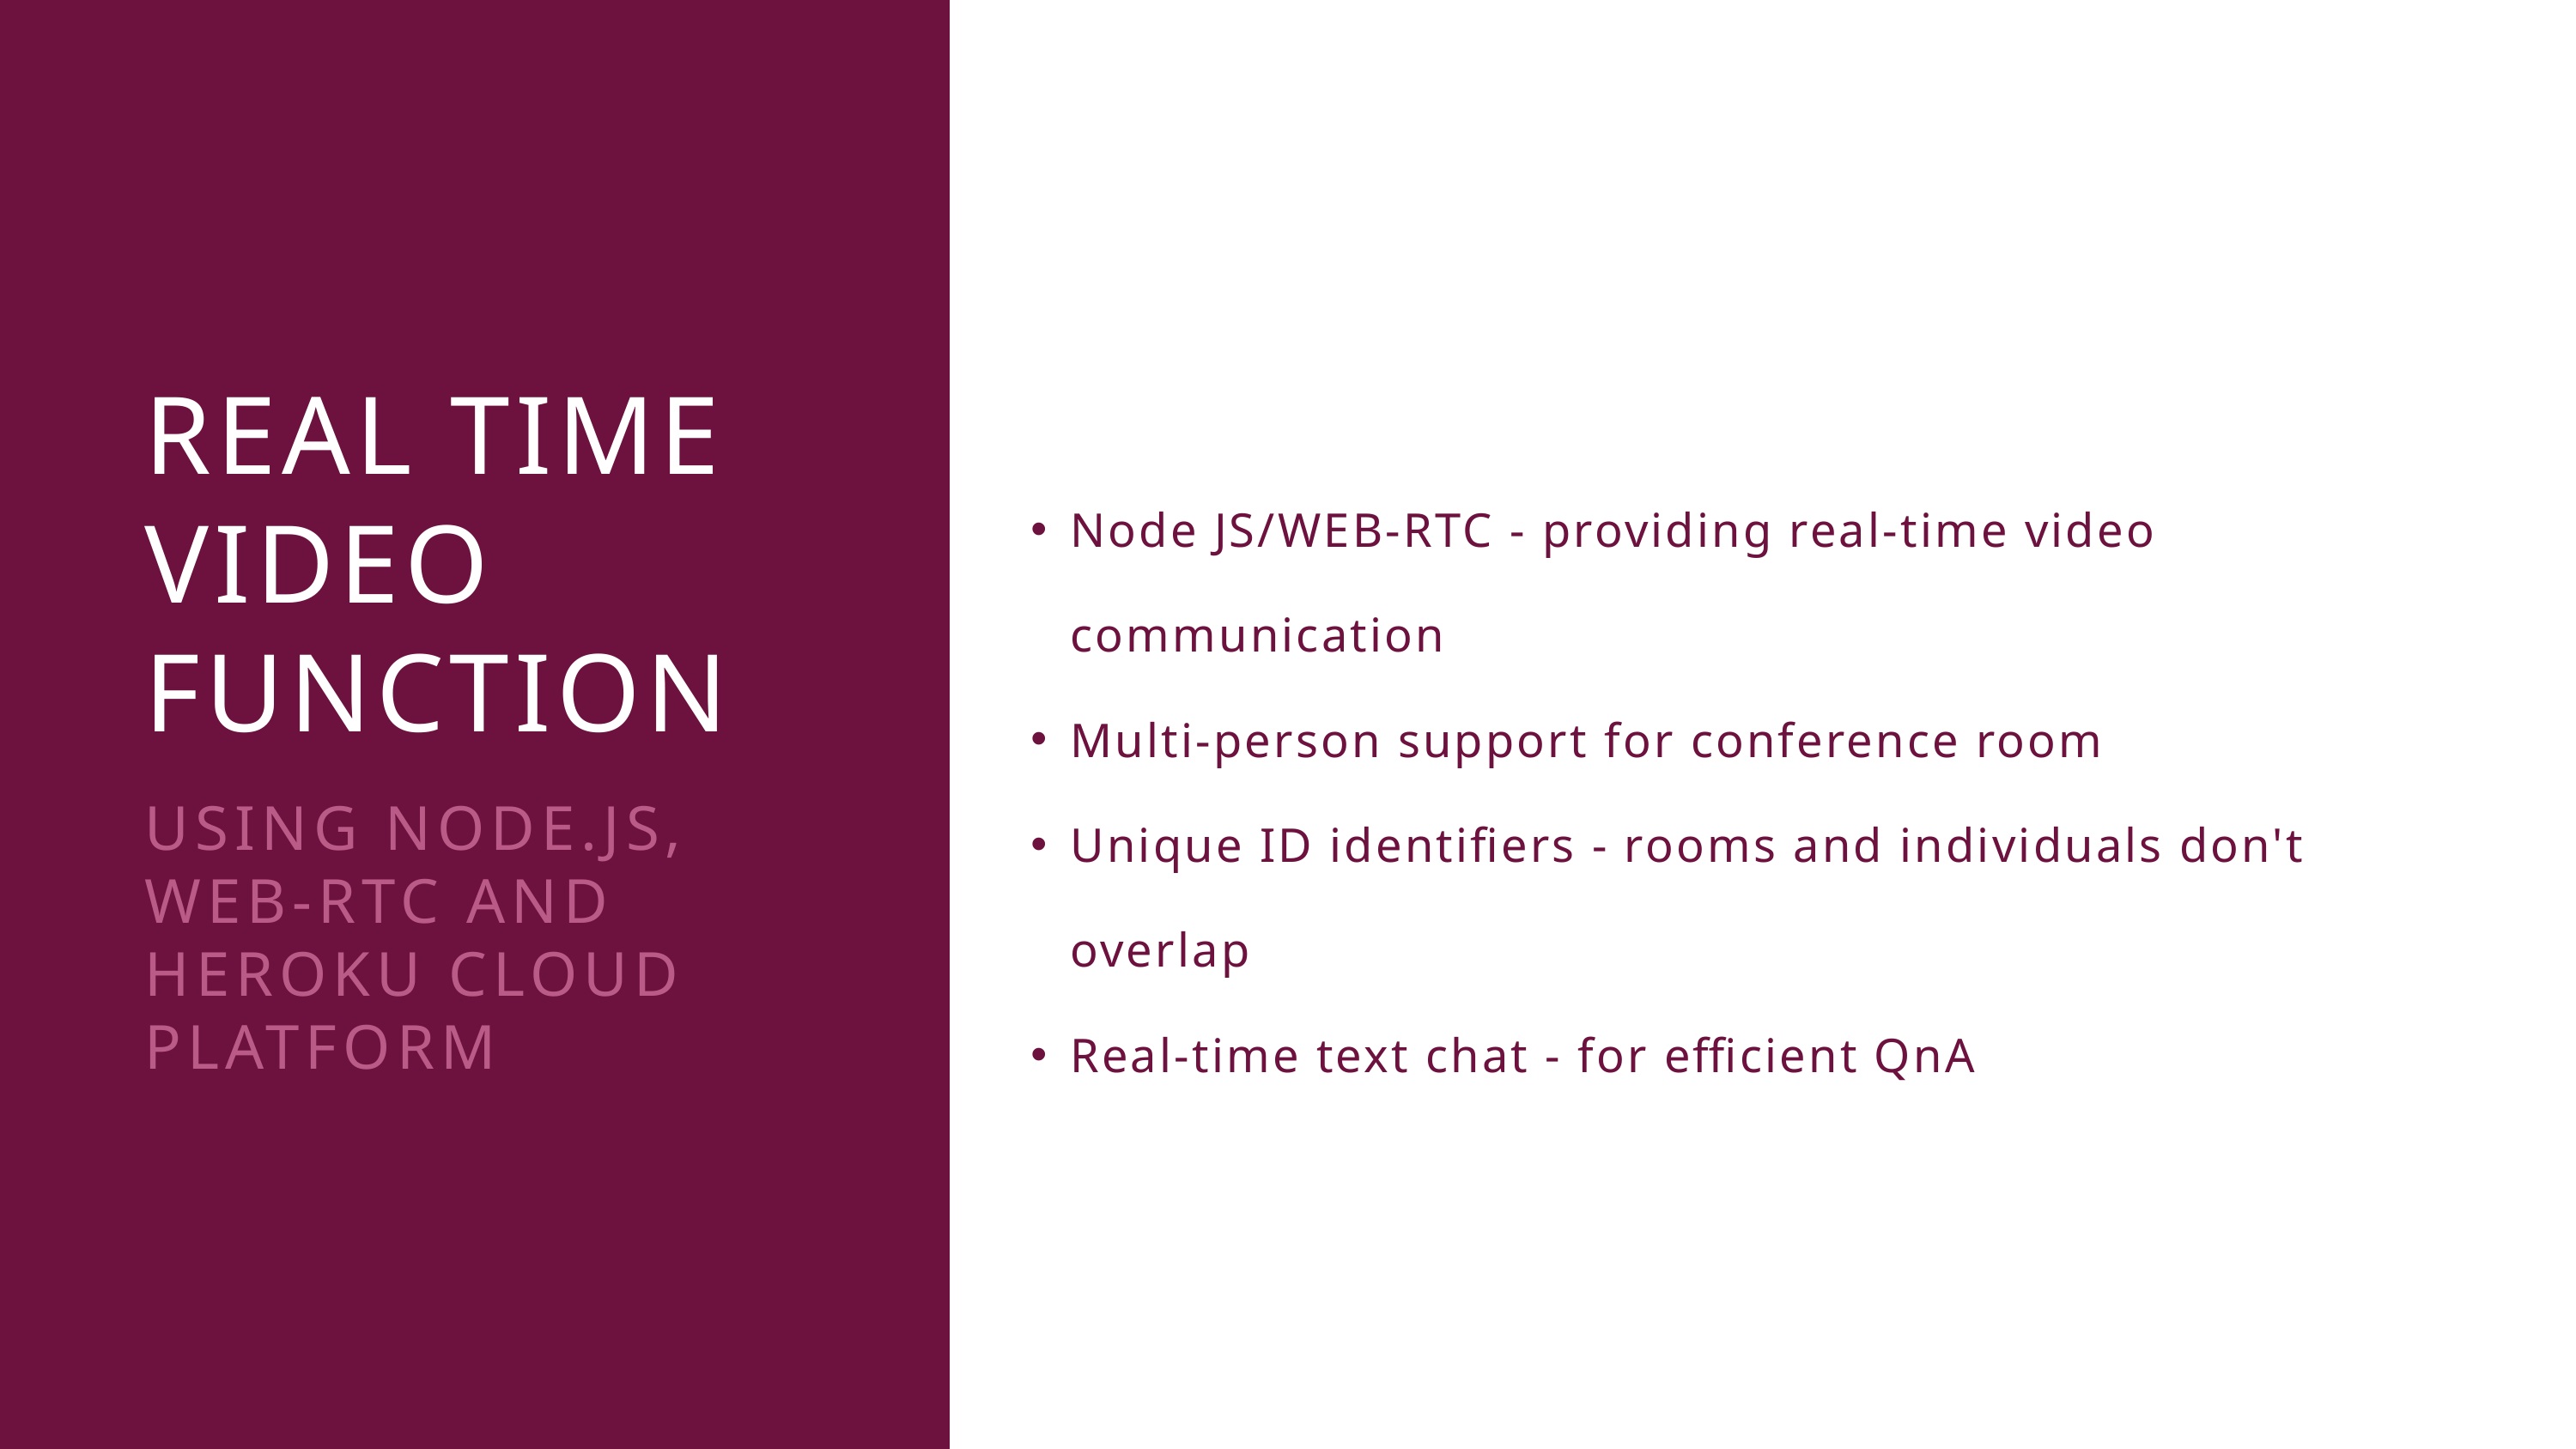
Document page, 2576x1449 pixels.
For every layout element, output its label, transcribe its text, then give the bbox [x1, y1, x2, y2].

text_box [0, 0, 950, 1449]
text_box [144, 368, 805, 1081]
text_box Node JS/WEB-RTC - providing real-time video communication Multi-person support for conference room Unique ID identifiers - rooms and individuals don't overlap Real-time text chat - for efficient QnA [991, 451, 2432, 1082]
